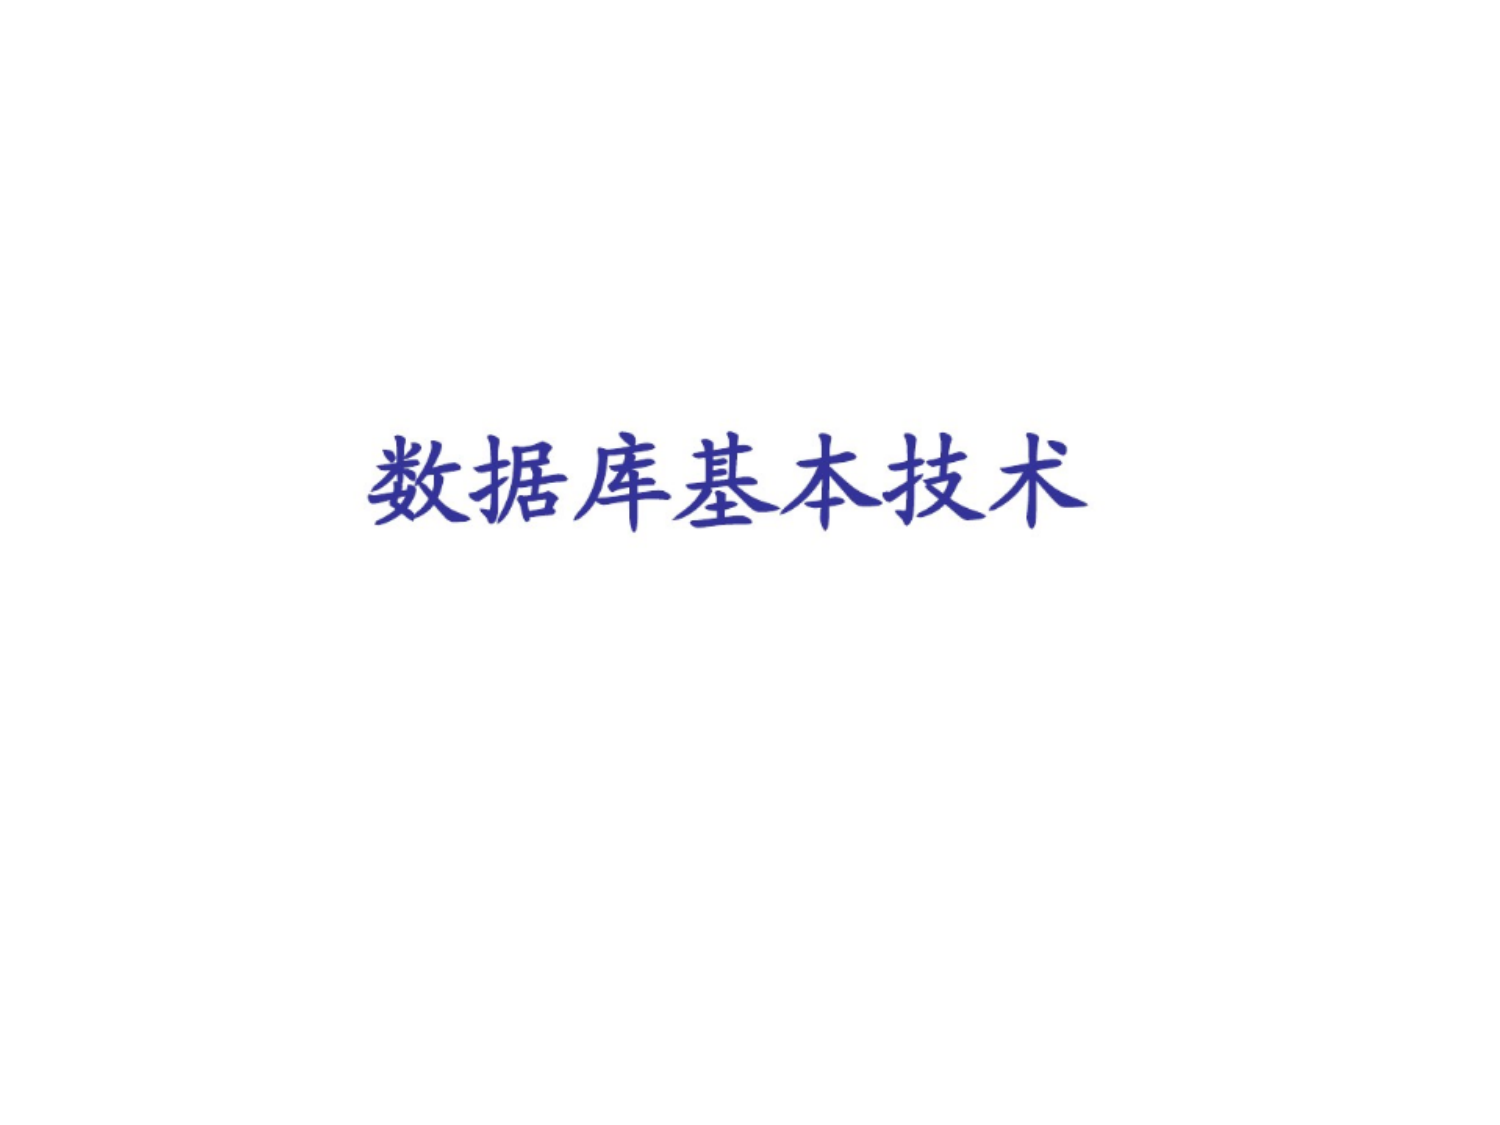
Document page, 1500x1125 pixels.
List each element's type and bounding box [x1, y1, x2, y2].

picture [209, 206, 1291, 919]
